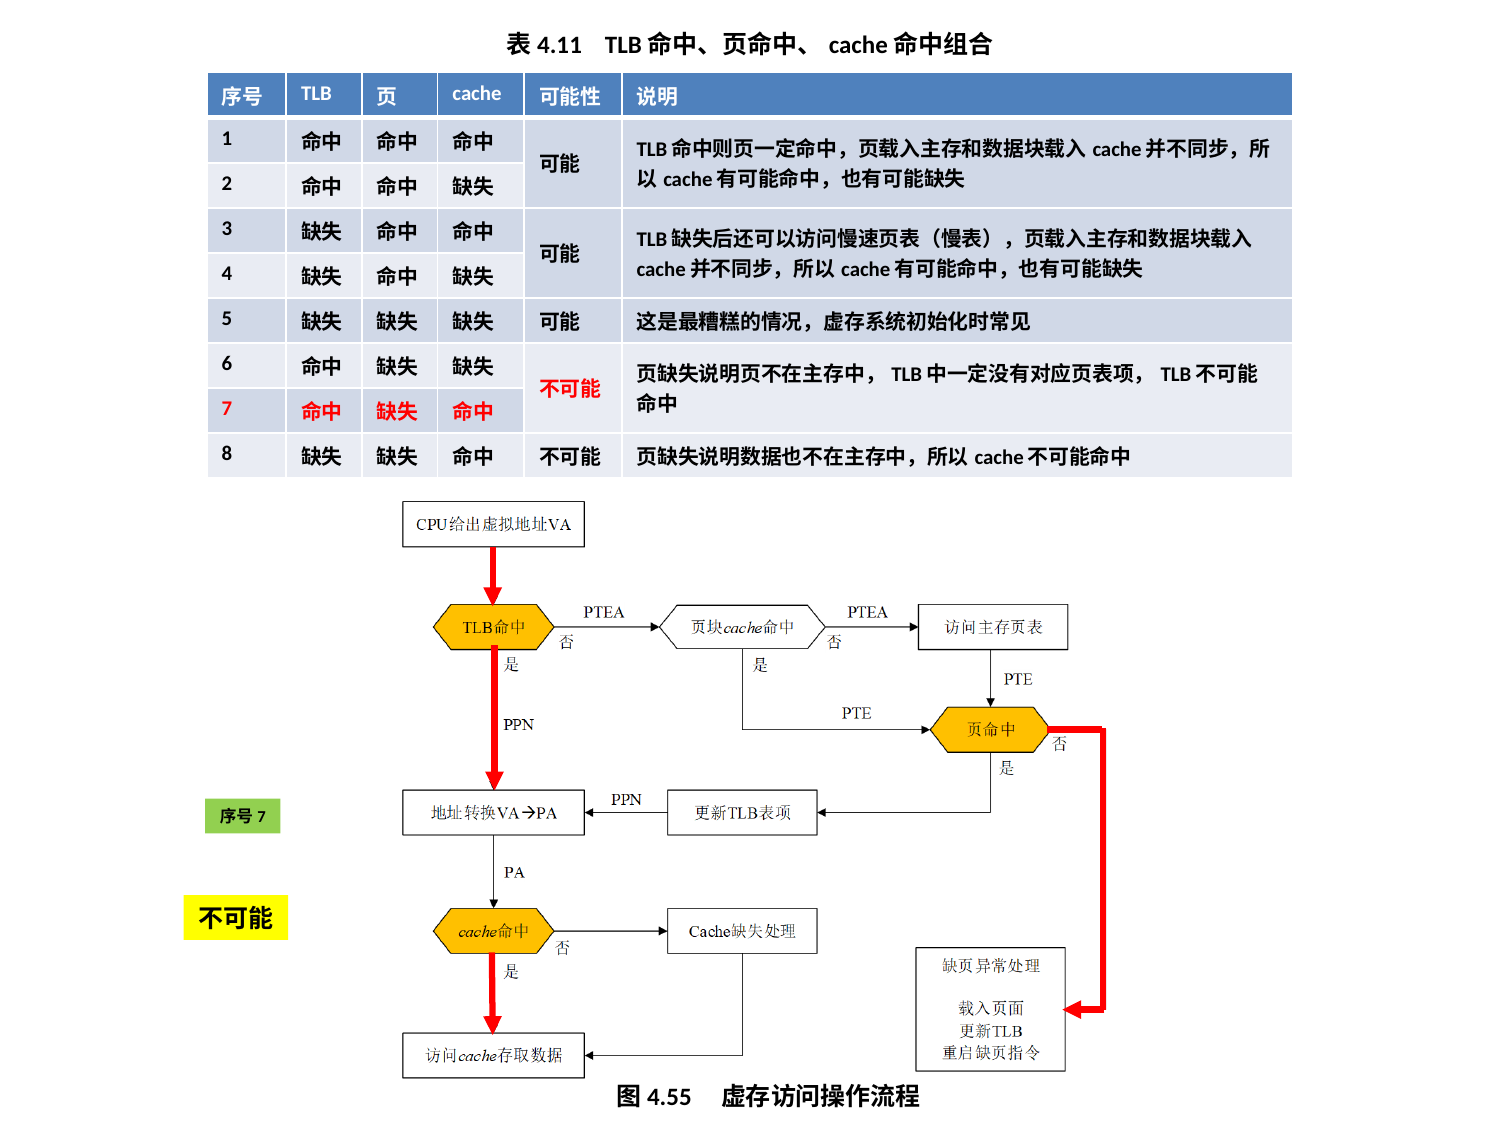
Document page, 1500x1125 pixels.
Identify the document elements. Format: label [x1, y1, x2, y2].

table_cell [363, 344, 437, 387]
table_cell [525, 434, 621, 477]
table_cell [438, 120, 523, 162]
table_header [363, 73, 437, 115]
text_box [205, 798, 281, 834]
table_cell [208, 299, 285, 342]
table_cell [623, 299, 1292, 342]
table_header [287, 73, 361, 115]
table_cell [525, 209, 621, 297]
table_cell [623, 120, 1292, 207]
table_cell [363, 209, 437, 252]
table_cell [363, 434, 437, 477]
table_cell [438, 254, 523, 297]
table_cell [438, 389, 523, 432]
table_cell [287, 299, 361, 342]
table_cell [208, 120, 285, 162]
table_cell [287, 209, 361, 252]
table_cell [208, 344, 285, 387]
table_cell [438, 434, 523, 477]
table_cell [287, 254, 361, 297]
table_cell [363, 164, 437, 207]
table_cell [438, 164, 523, 207]
table_cell [363, 254, 437, 297]
table_cell [623, 344, 1292, 432]
table_cell [623, 434, 1292, 477]
text_box [491, 21, 1009, 66]
table_cell [438, 344, 523, 387]
table_cell [287, 344, 361, 387]
table_header [438, 73, 523, 115]
text_box [383, 491, 1117, 1117]
table_cell [438, 299, 523, 342]
table_cell [623, 209, 1292, 297]
table_cell [438, 209, 523, 252]
table_cell [525, 299, 621, 342]
table_cell [363, 120, 437, 162]
table_cell [525, 120, 621, 207]
table_cell [208, 389, 285, 432]
table_cell [208, 209, 285, 252]
table_cell [208, 254, 285, 297]
table_cell [287, 389, 361, 432]
text_box [183, 895, 289, 940]
table_cell [287, 120, 361, 162]
table_header [208, 73, 285, 115]
table_cell [208, 434, 285, 477]
table_header [525, 73, 621, 115]
table_cell [525, 344, 621, 432]
table_header [623, 73, 1292, 115]
table_cell [287, 164, 361, 207]
table_cell [363, 299, 437, 342]
table_cell [287, 434, 361, 477]
table_cell [363, 389, 437, 432]
table_cell [208, 164, 285, 207]
